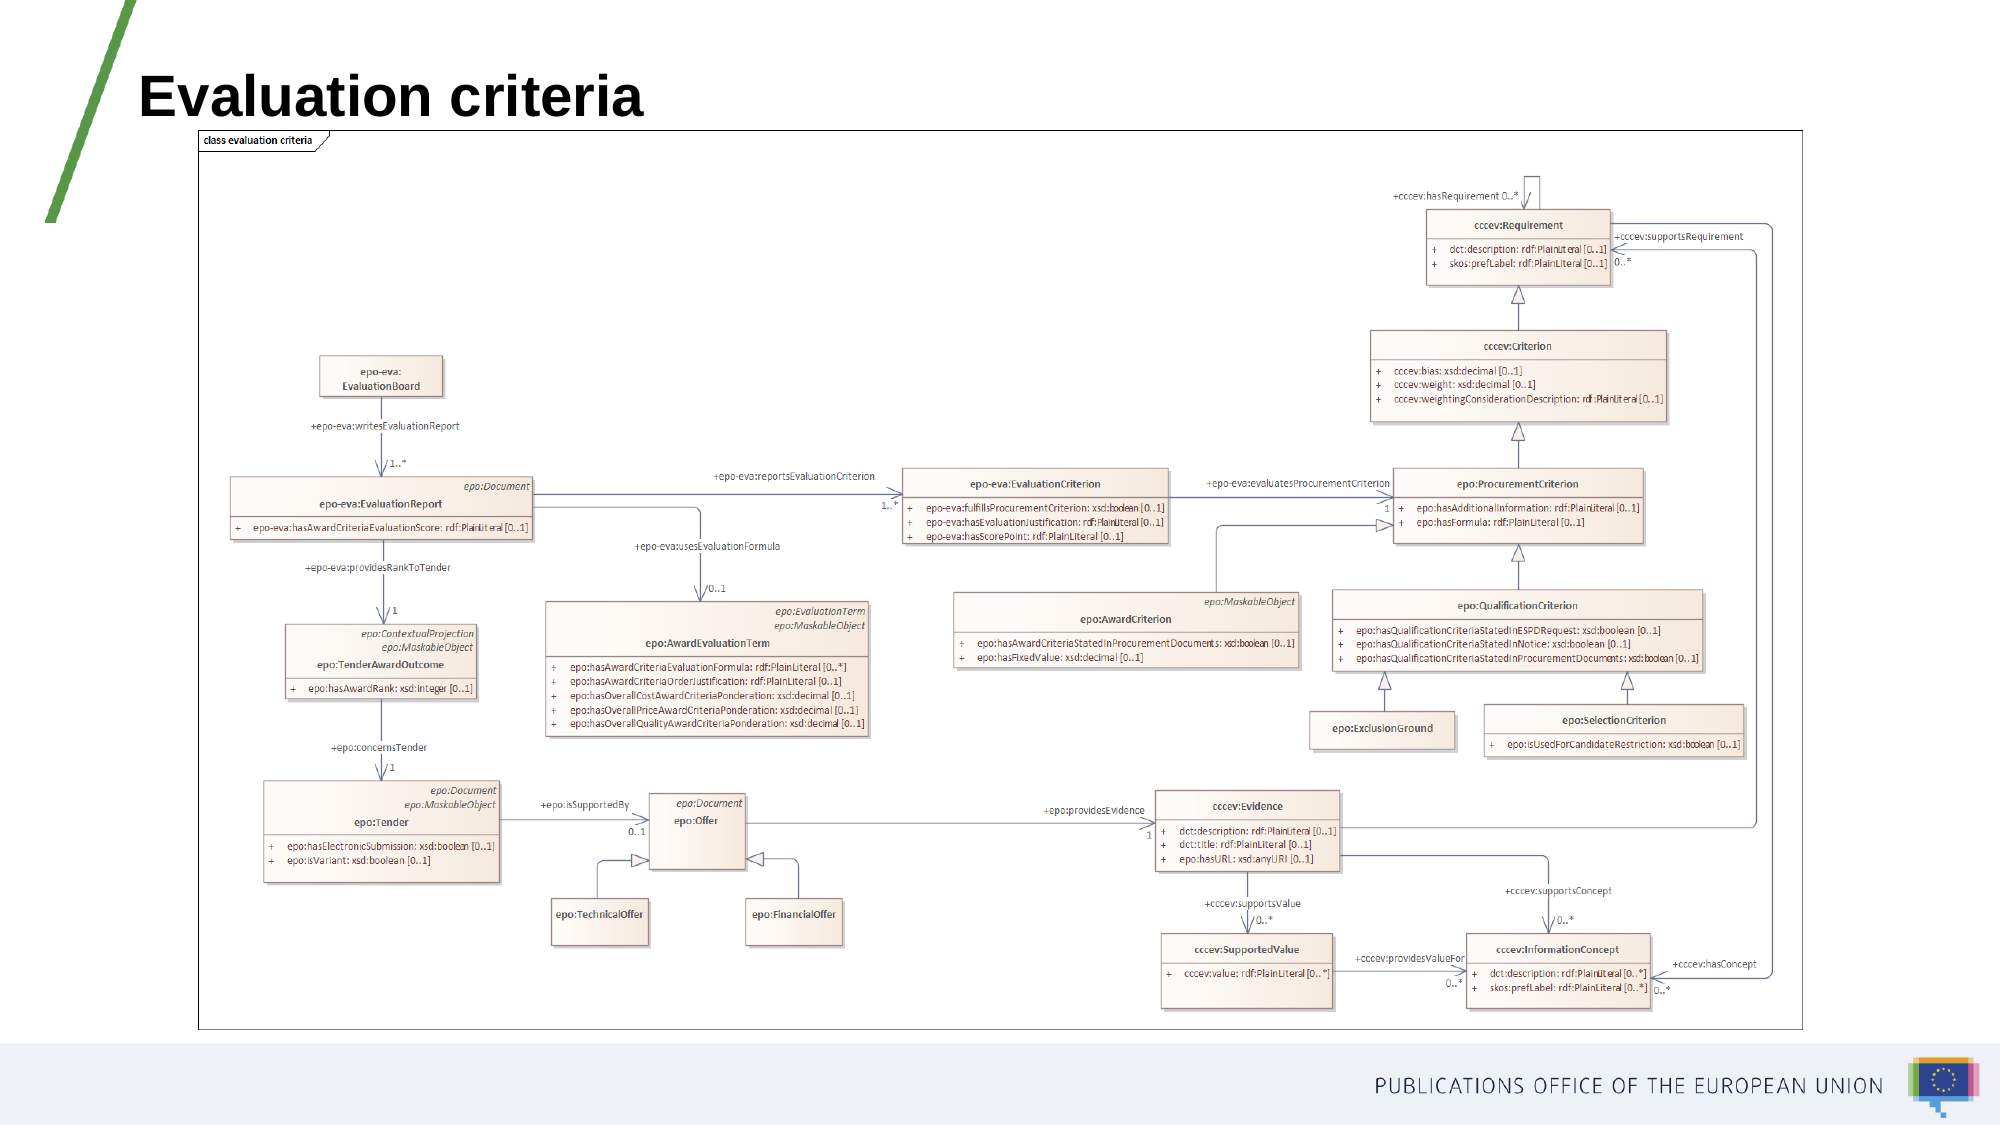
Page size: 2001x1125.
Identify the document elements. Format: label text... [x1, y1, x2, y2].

text_box Evaluation criteria [138, 31, 1861, 130]
picture [0, 0, 2001, 1125]
